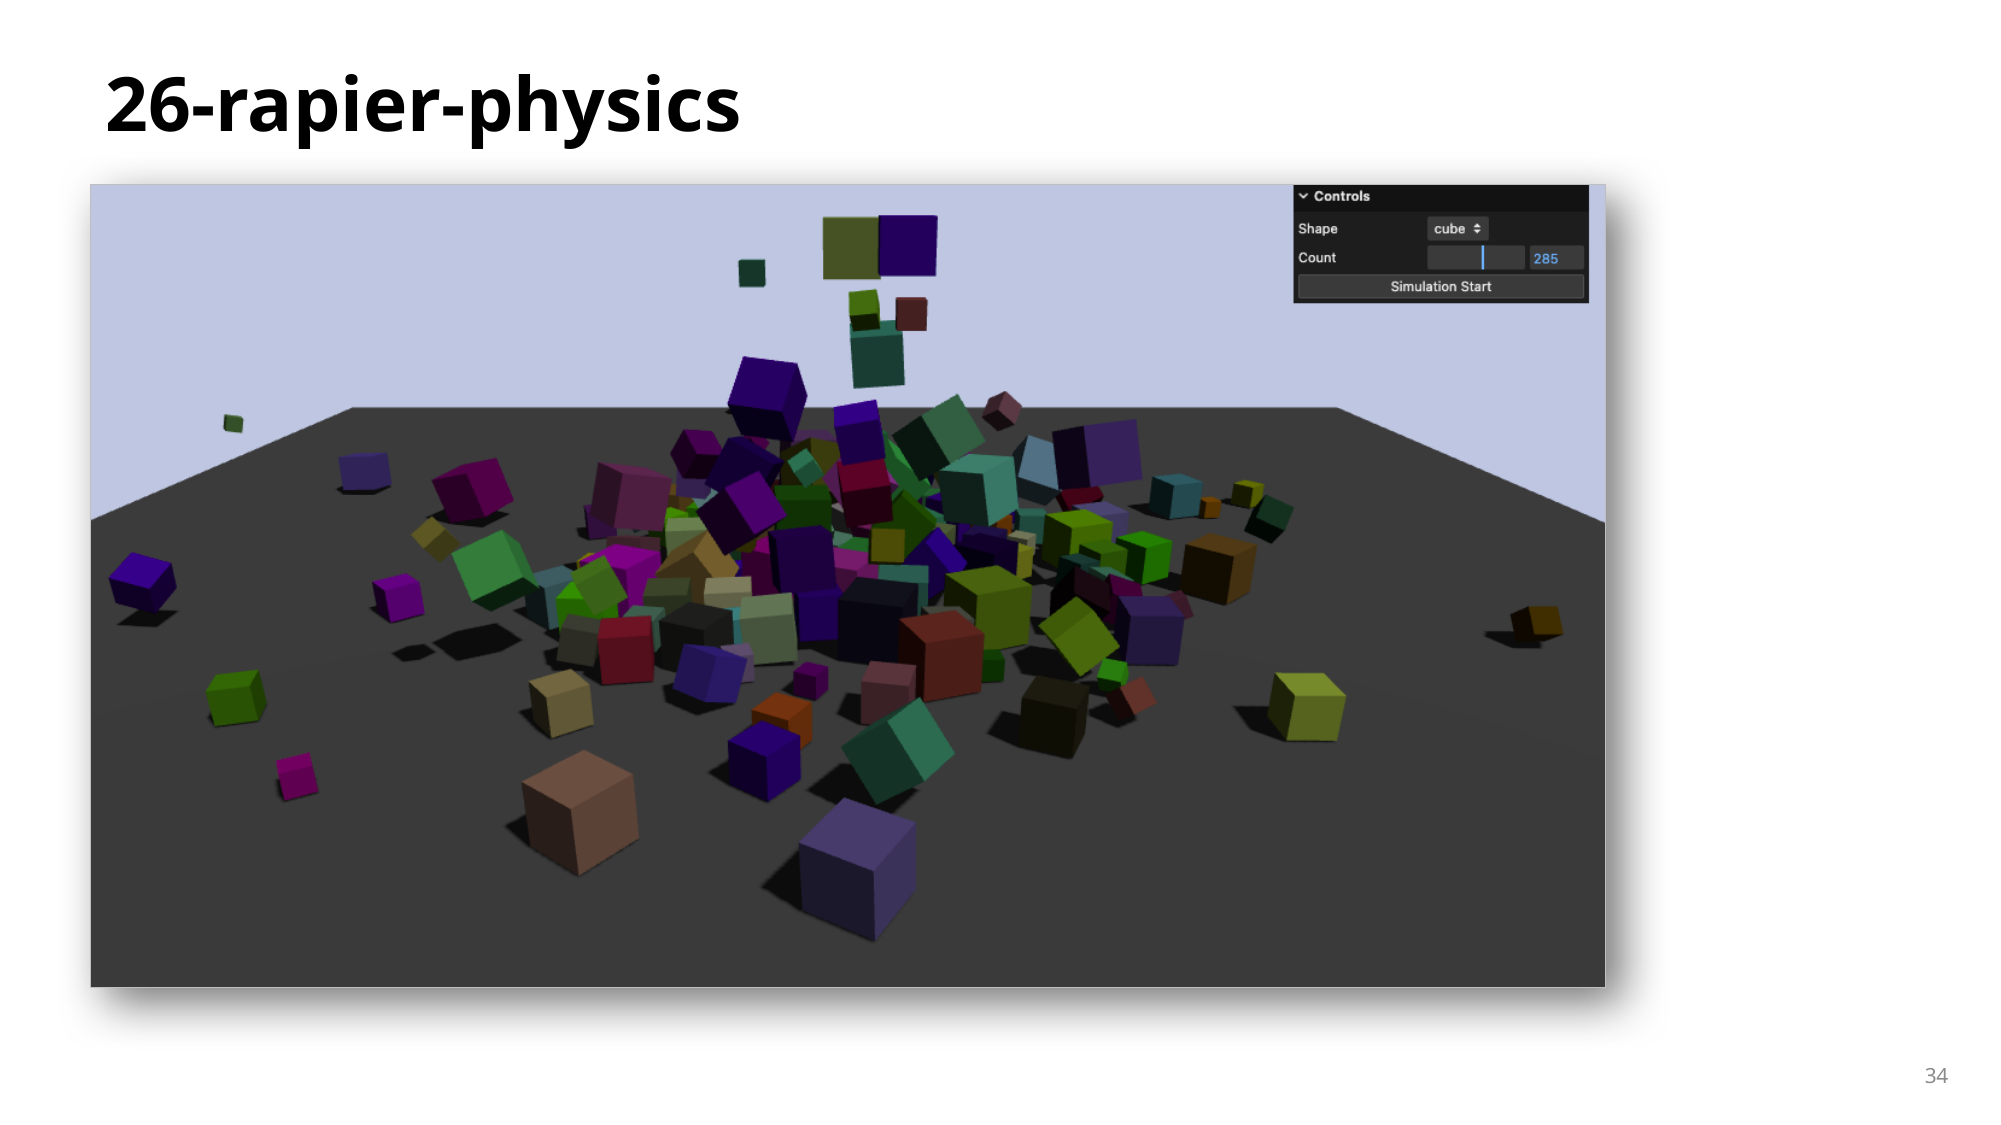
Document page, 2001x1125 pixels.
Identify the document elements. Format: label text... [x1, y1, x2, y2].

slide_number 34 [1901, 1046, 1964, 1107]
title 26-rapier-physics [90, 42, 1902, 161]
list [90, 184, 1606, 988]
